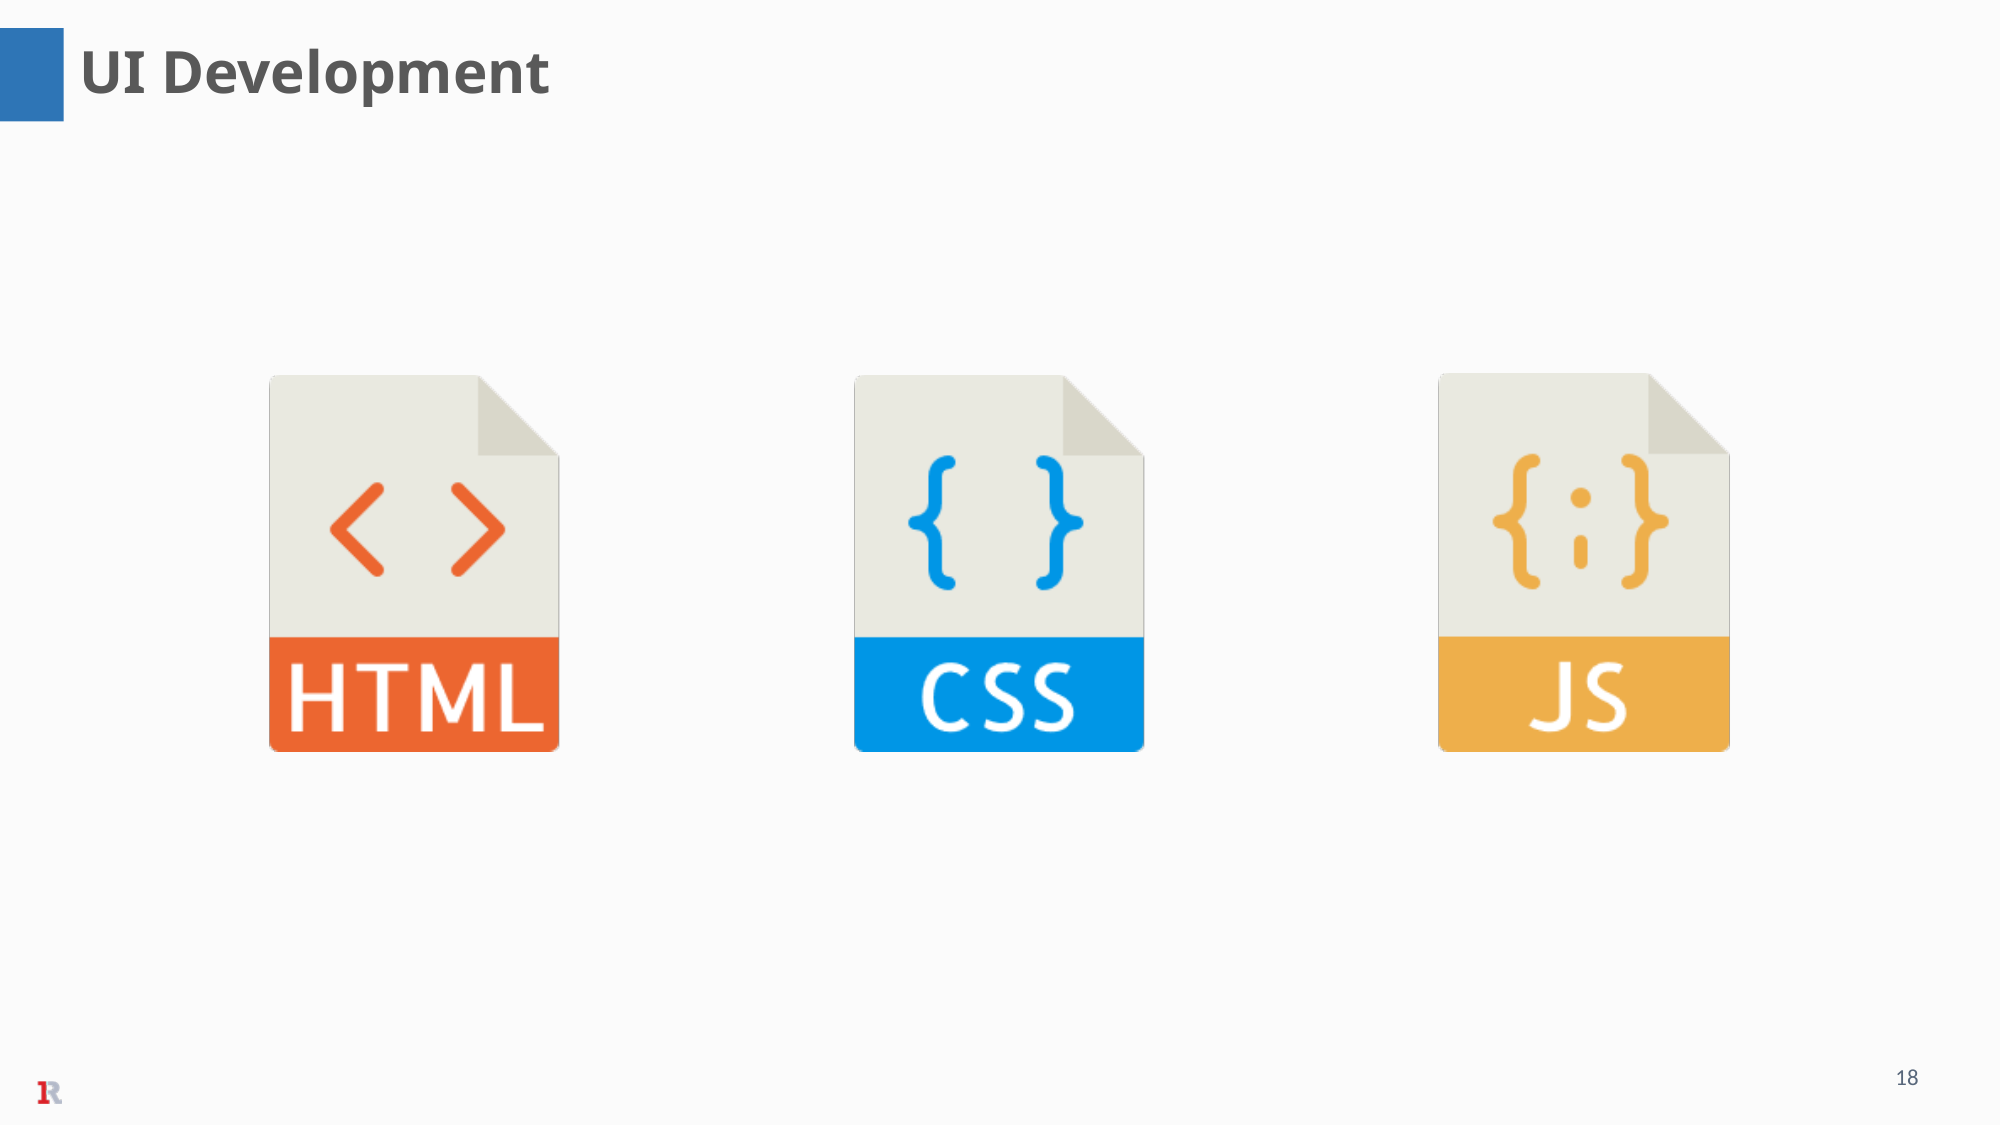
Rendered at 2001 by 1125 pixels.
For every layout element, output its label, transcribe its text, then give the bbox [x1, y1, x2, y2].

list UI Development [64, 35, 2000, 118]
picture [1395, 373, 1774, 752]
picture [226, 375, 603, 752]
picture [26, 1081, 62, 1104]
picture [922, 663, 969, 732]
picture [984, 663, 1024, 732]
picture [1035, 663, 1075, 732]
picture [811, 375, 1188, 752]
